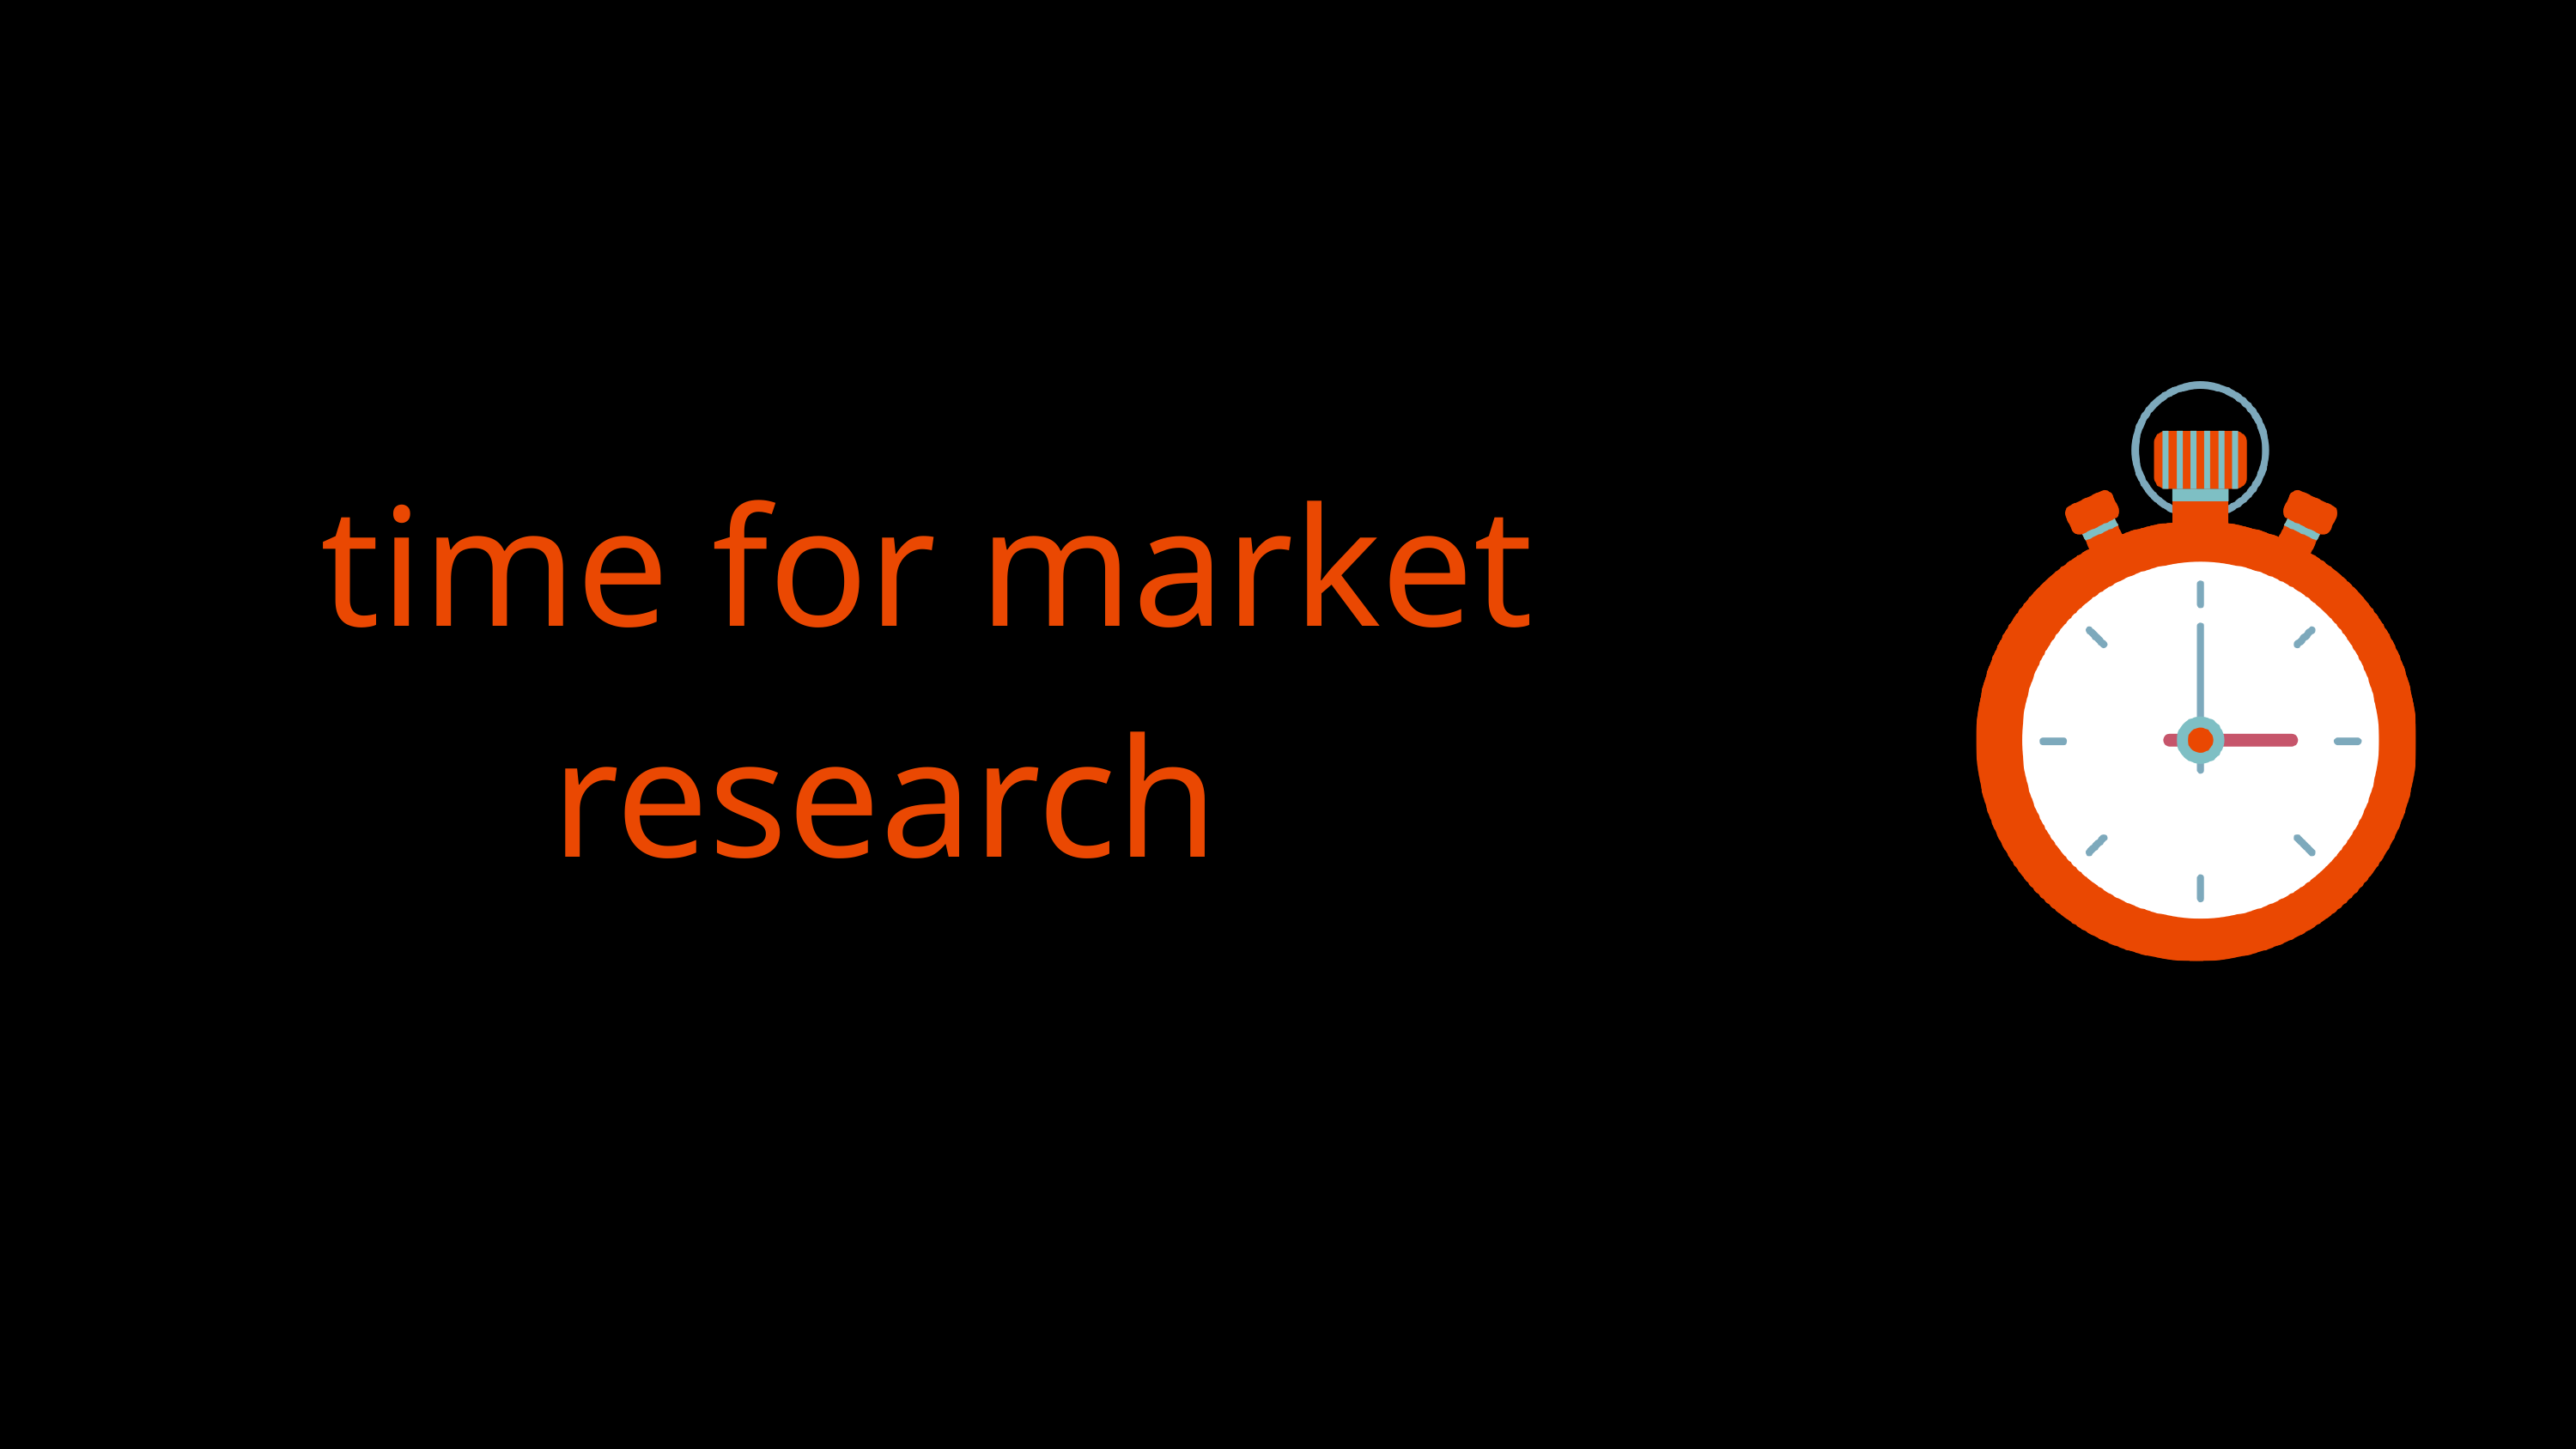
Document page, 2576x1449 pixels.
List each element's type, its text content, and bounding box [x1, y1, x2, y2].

text_box time for market research [173, 429, 1683, 890]
text_box [1976, 381, 2416, 961]
